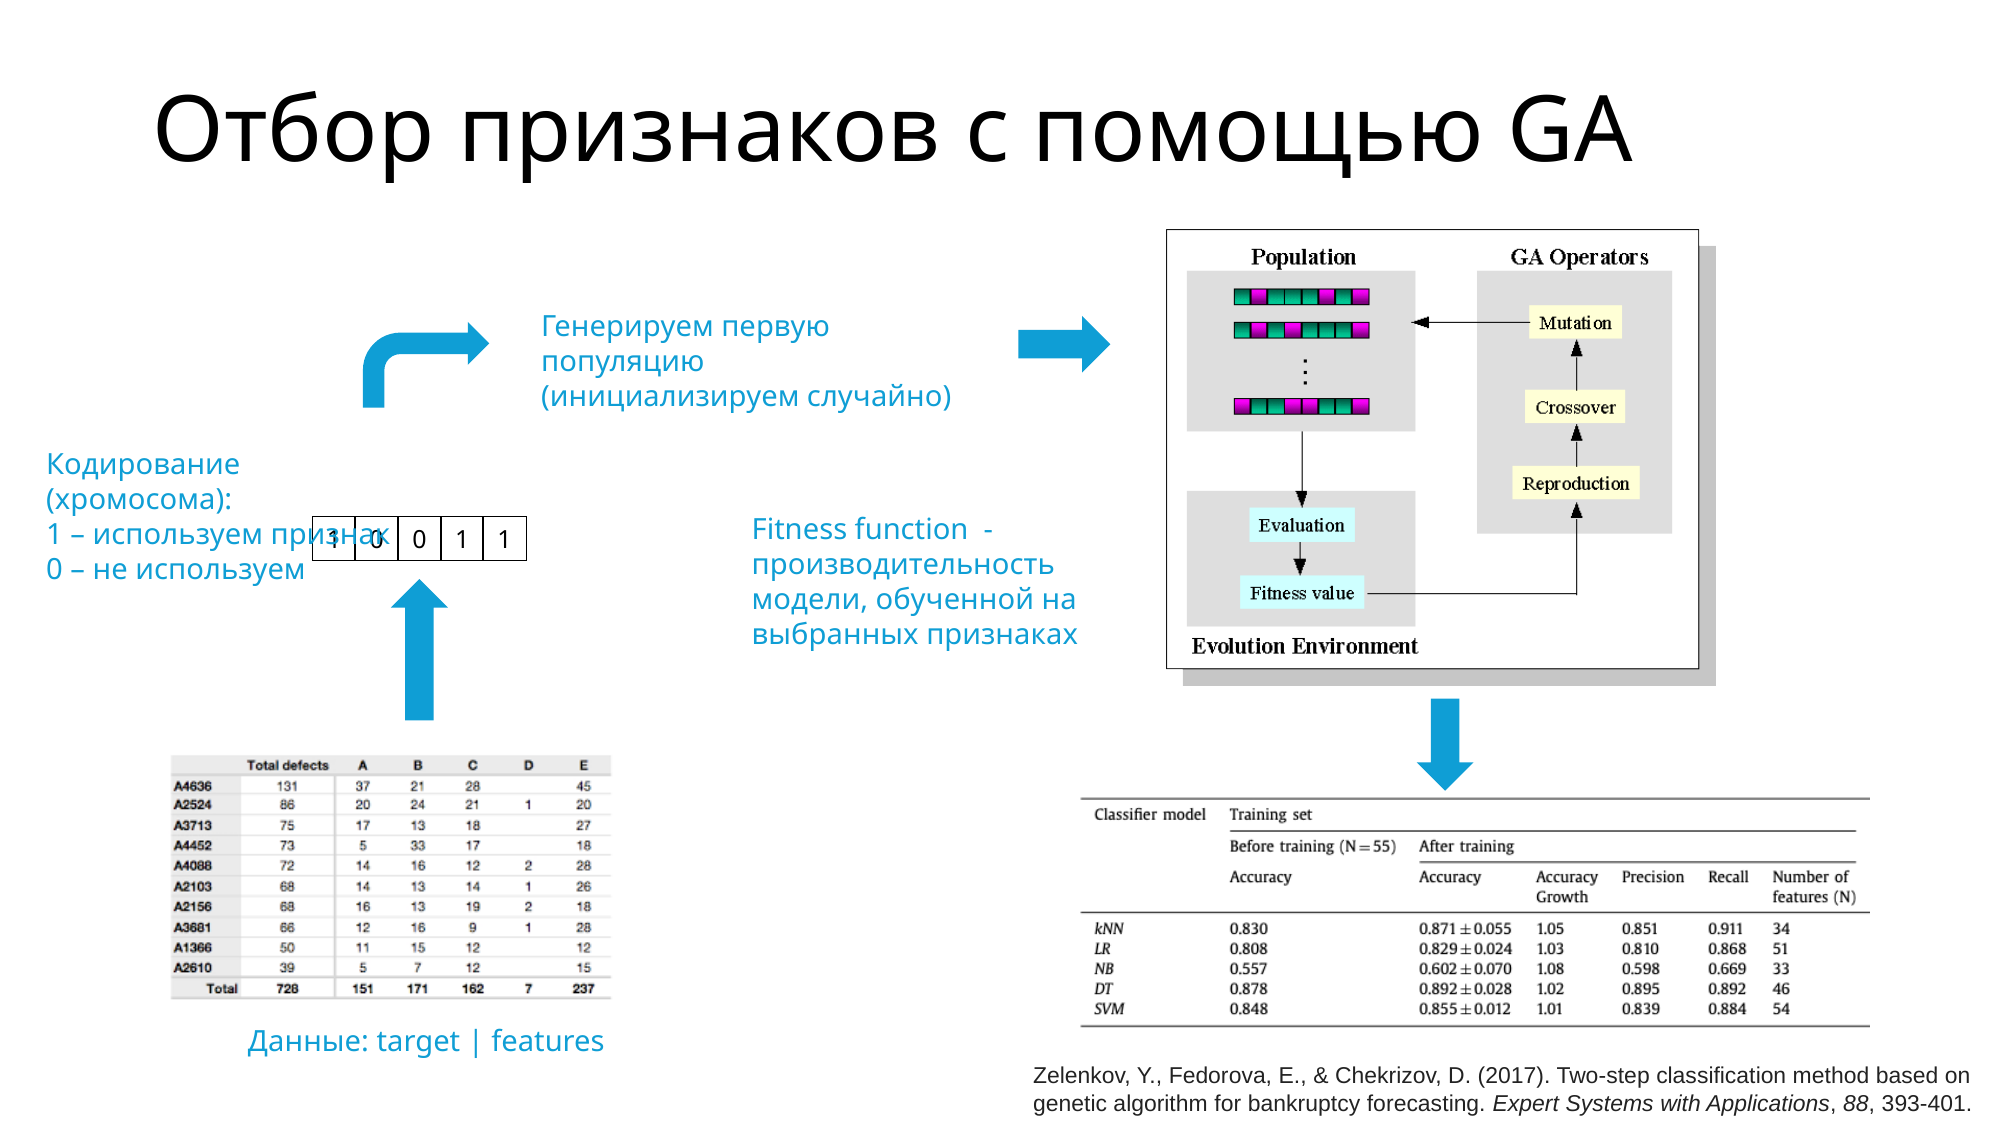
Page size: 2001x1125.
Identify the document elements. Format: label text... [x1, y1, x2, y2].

text_box [387, 585, 452, 722]
text_box [1412, 697, 1478, 793]
picture [167, 751, 614, 1005]
text_box [361, 318, 492, 410]
title Отбор признаков с помощью GA [137, 59, 1863, 204]
text_box [1016, 312, 1113, 377]
picture [1076, 793, 1871, 1033]
text_box Zelenkov, Y., Fedorova, E., & Chekrizov, D. (2017). Two-step classification method based on genetic algorithm for bankruptcy forecasting. Expert Systems with Applications, 88, 393-401. [1018, 1053, 2000, 1123]
picture [1165, 228, 1717, 687]
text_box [311, 515, 527, 562]
text_box Кодирование (хромосома): 1 – используем признак 0 – не используем [31, 437, 428, 593]
text_box Генерируем первую популяцию (инициализируем случайно) [526, 300, 981, 420]
text_box Данные: target | features [233, 1014, 620, 1065]
